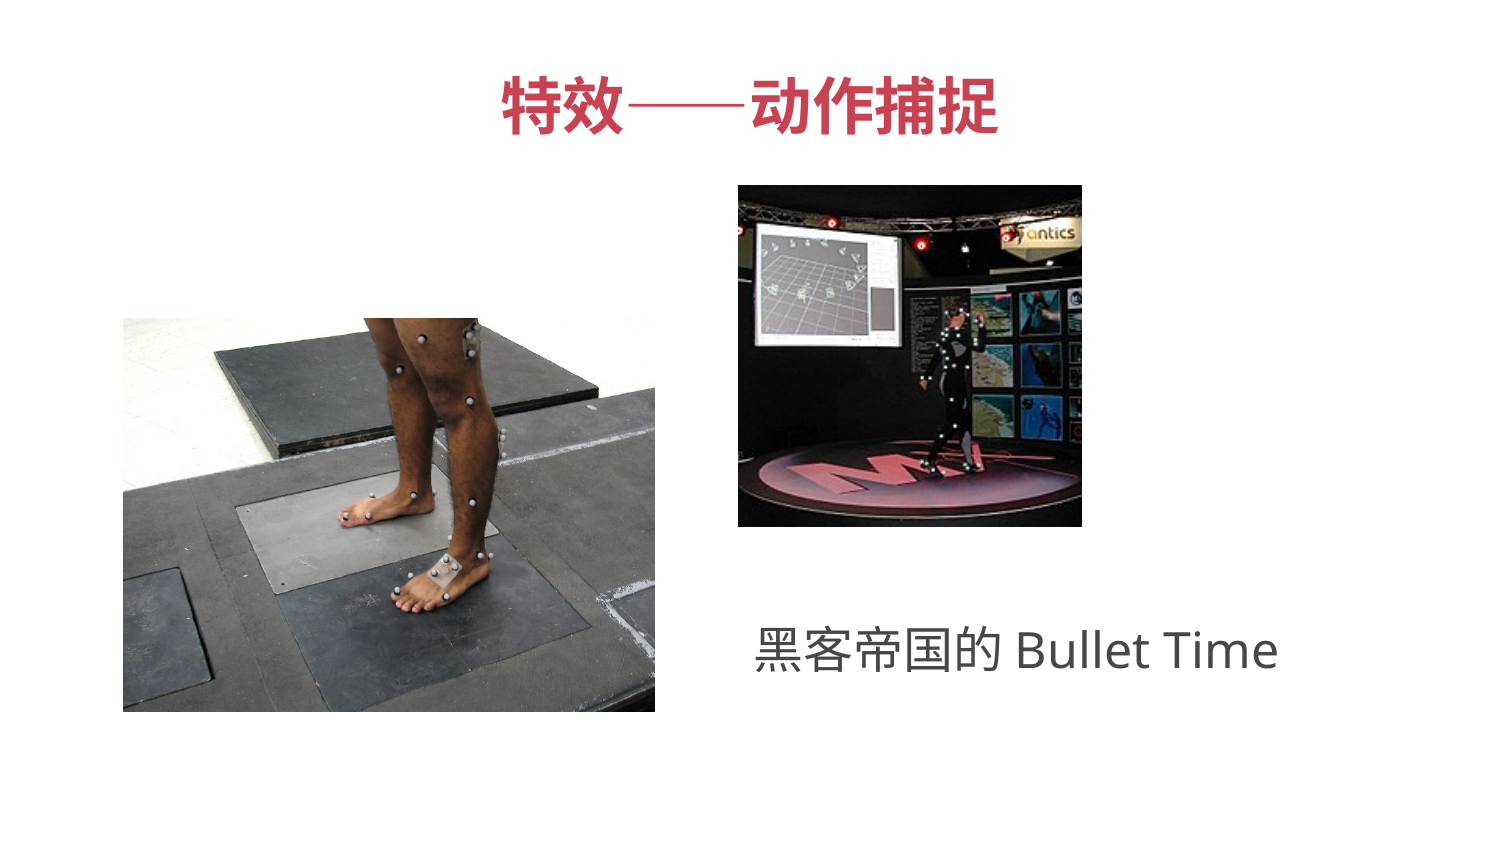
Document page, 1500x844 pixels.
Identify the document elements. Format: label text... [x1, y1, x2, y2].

picture [738, 185, 1082, 527]
text_box 黑客帝国的Bullet Time [738, 610, 1295, 686]
picture [123, 318, 655, 713]
title 特效——动作捕捉 [74, 33, 1426, 175]
